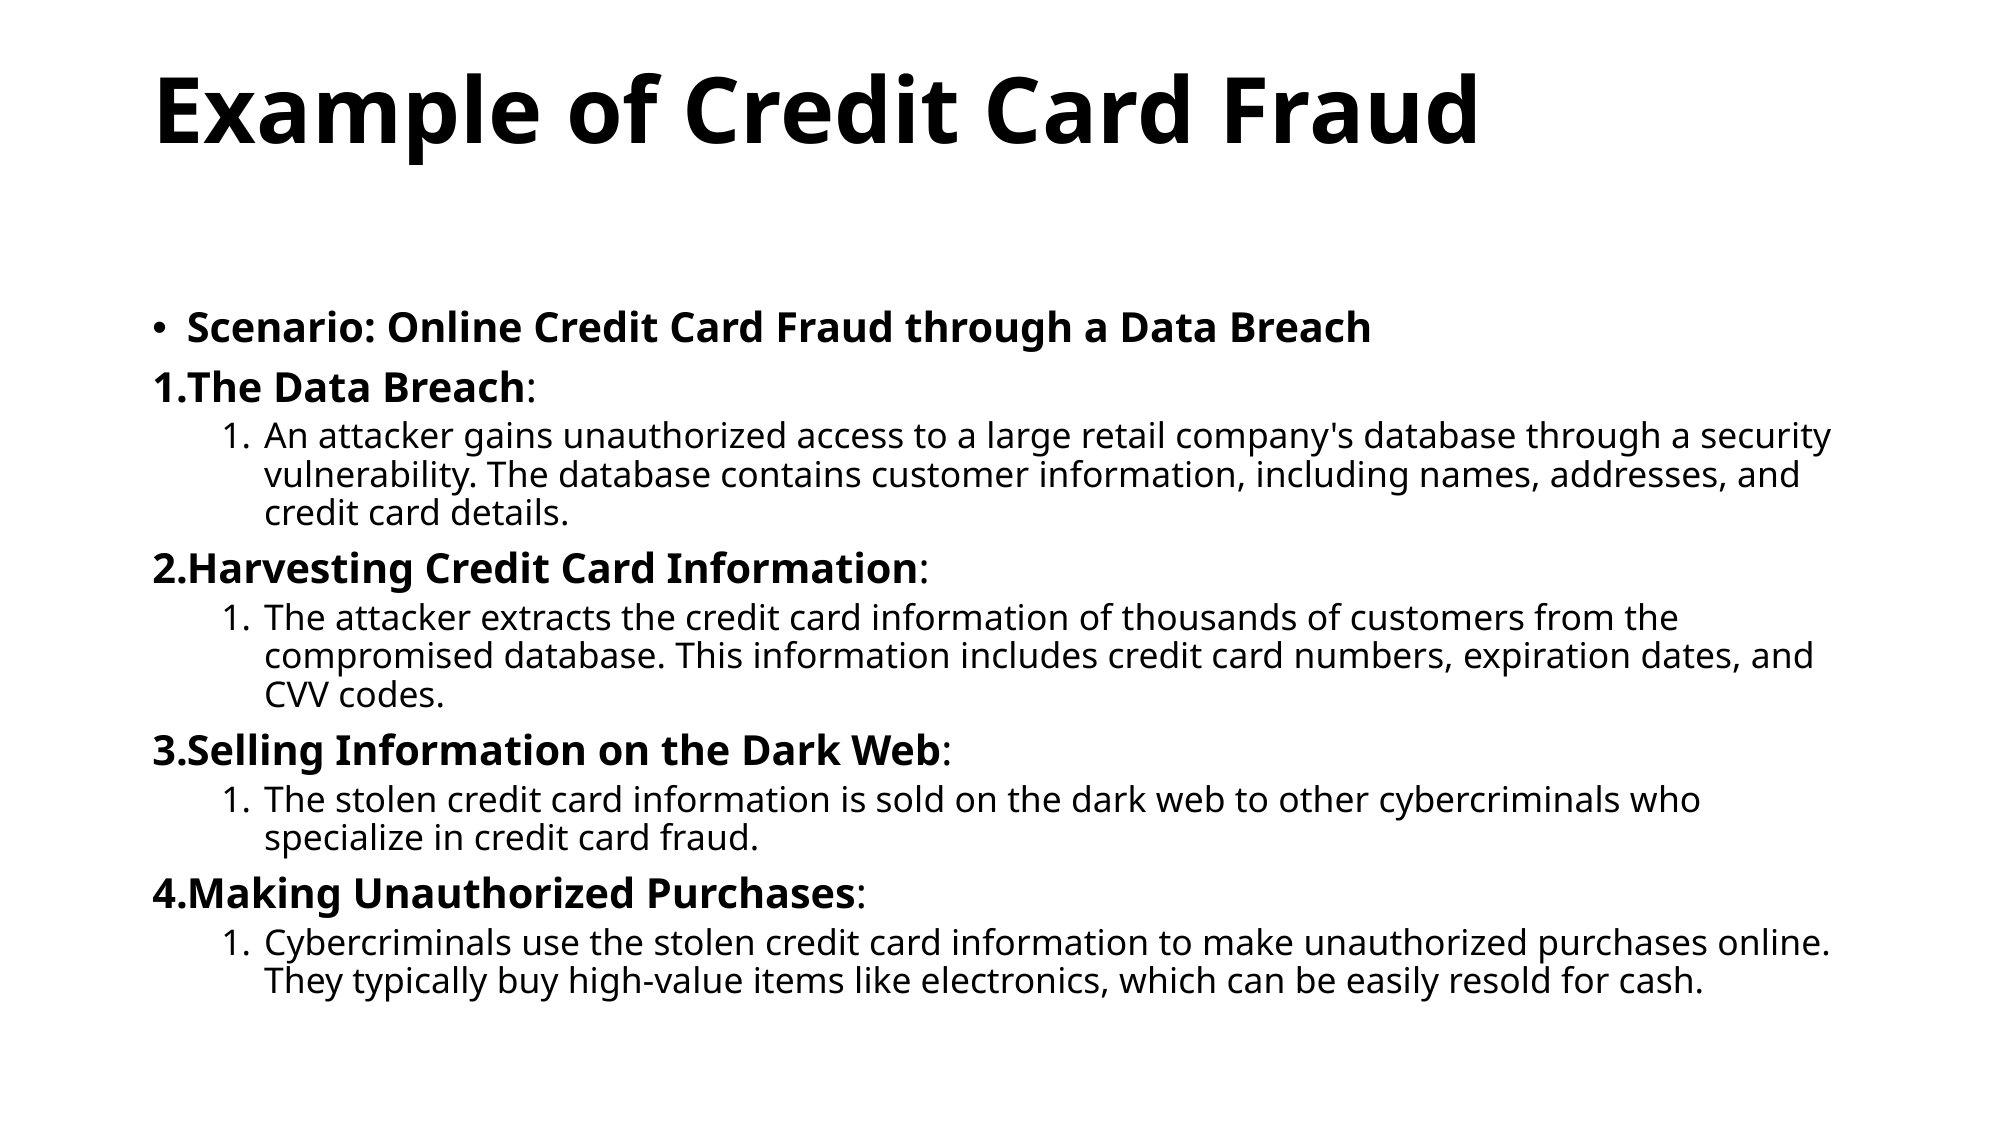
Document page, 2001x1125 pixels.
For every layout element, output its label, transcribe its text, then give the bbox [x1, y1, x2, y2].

list Scenario: Online Credit Card Fraud through a Data Breach The Data Breach: An attacker gains unauthorized access to a large retail company's database through a security vulnerability. The database contains customer information, including names, addresses, and credit card details. Harvesting Credit Card Information: The attacker extracts the credit card information of thousands of customers from the compromised database. This information includes credit card numbers, expiration dates, and CVV codes. Selling Information on the Dark Web: The stolen credit card information is sold on the dark web to other cybercriminals who specialize in credit card fraud. Making Unauthorized Purchases: Cybercriminals use the stolen credit card information to make unauthorized purchases online. They typically buy high-value items like electronics, which can be easily resold for cash. [137, 299, 1863, 1014]
title Example of Credit Card Fraud [137, 59, 1863, 278]
